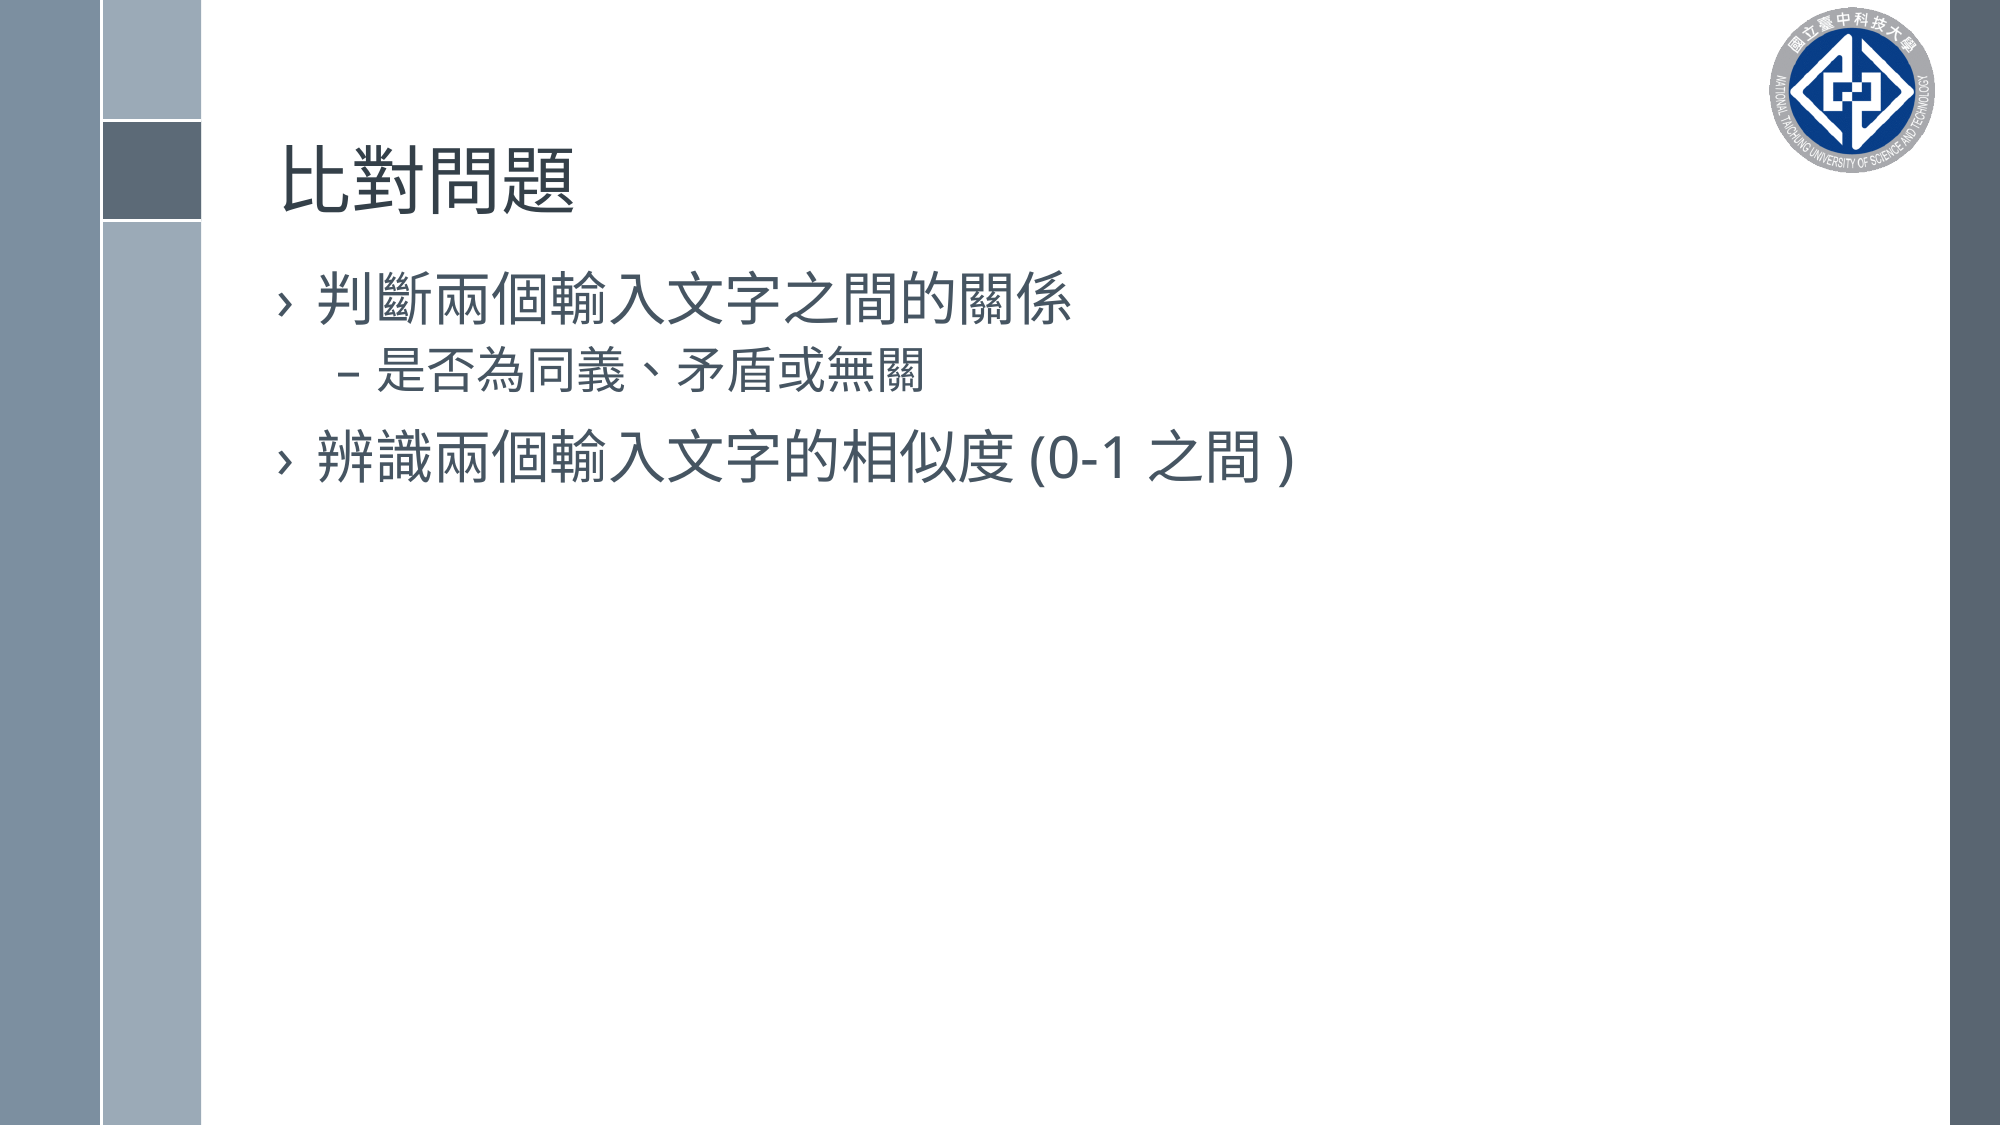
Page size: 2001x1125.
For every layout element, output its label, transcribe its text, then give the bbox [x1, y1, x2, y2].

picture [1769, 7, 1935, 173]
title 比對問題 [261, 29, 1867, 233]
list 判斷兩個輸入文字之間的關係 是否為同義、矛盾或無關 辨識兩個輸入文字的相似度(0-1之間) [261, 262, 1867, 1013]
